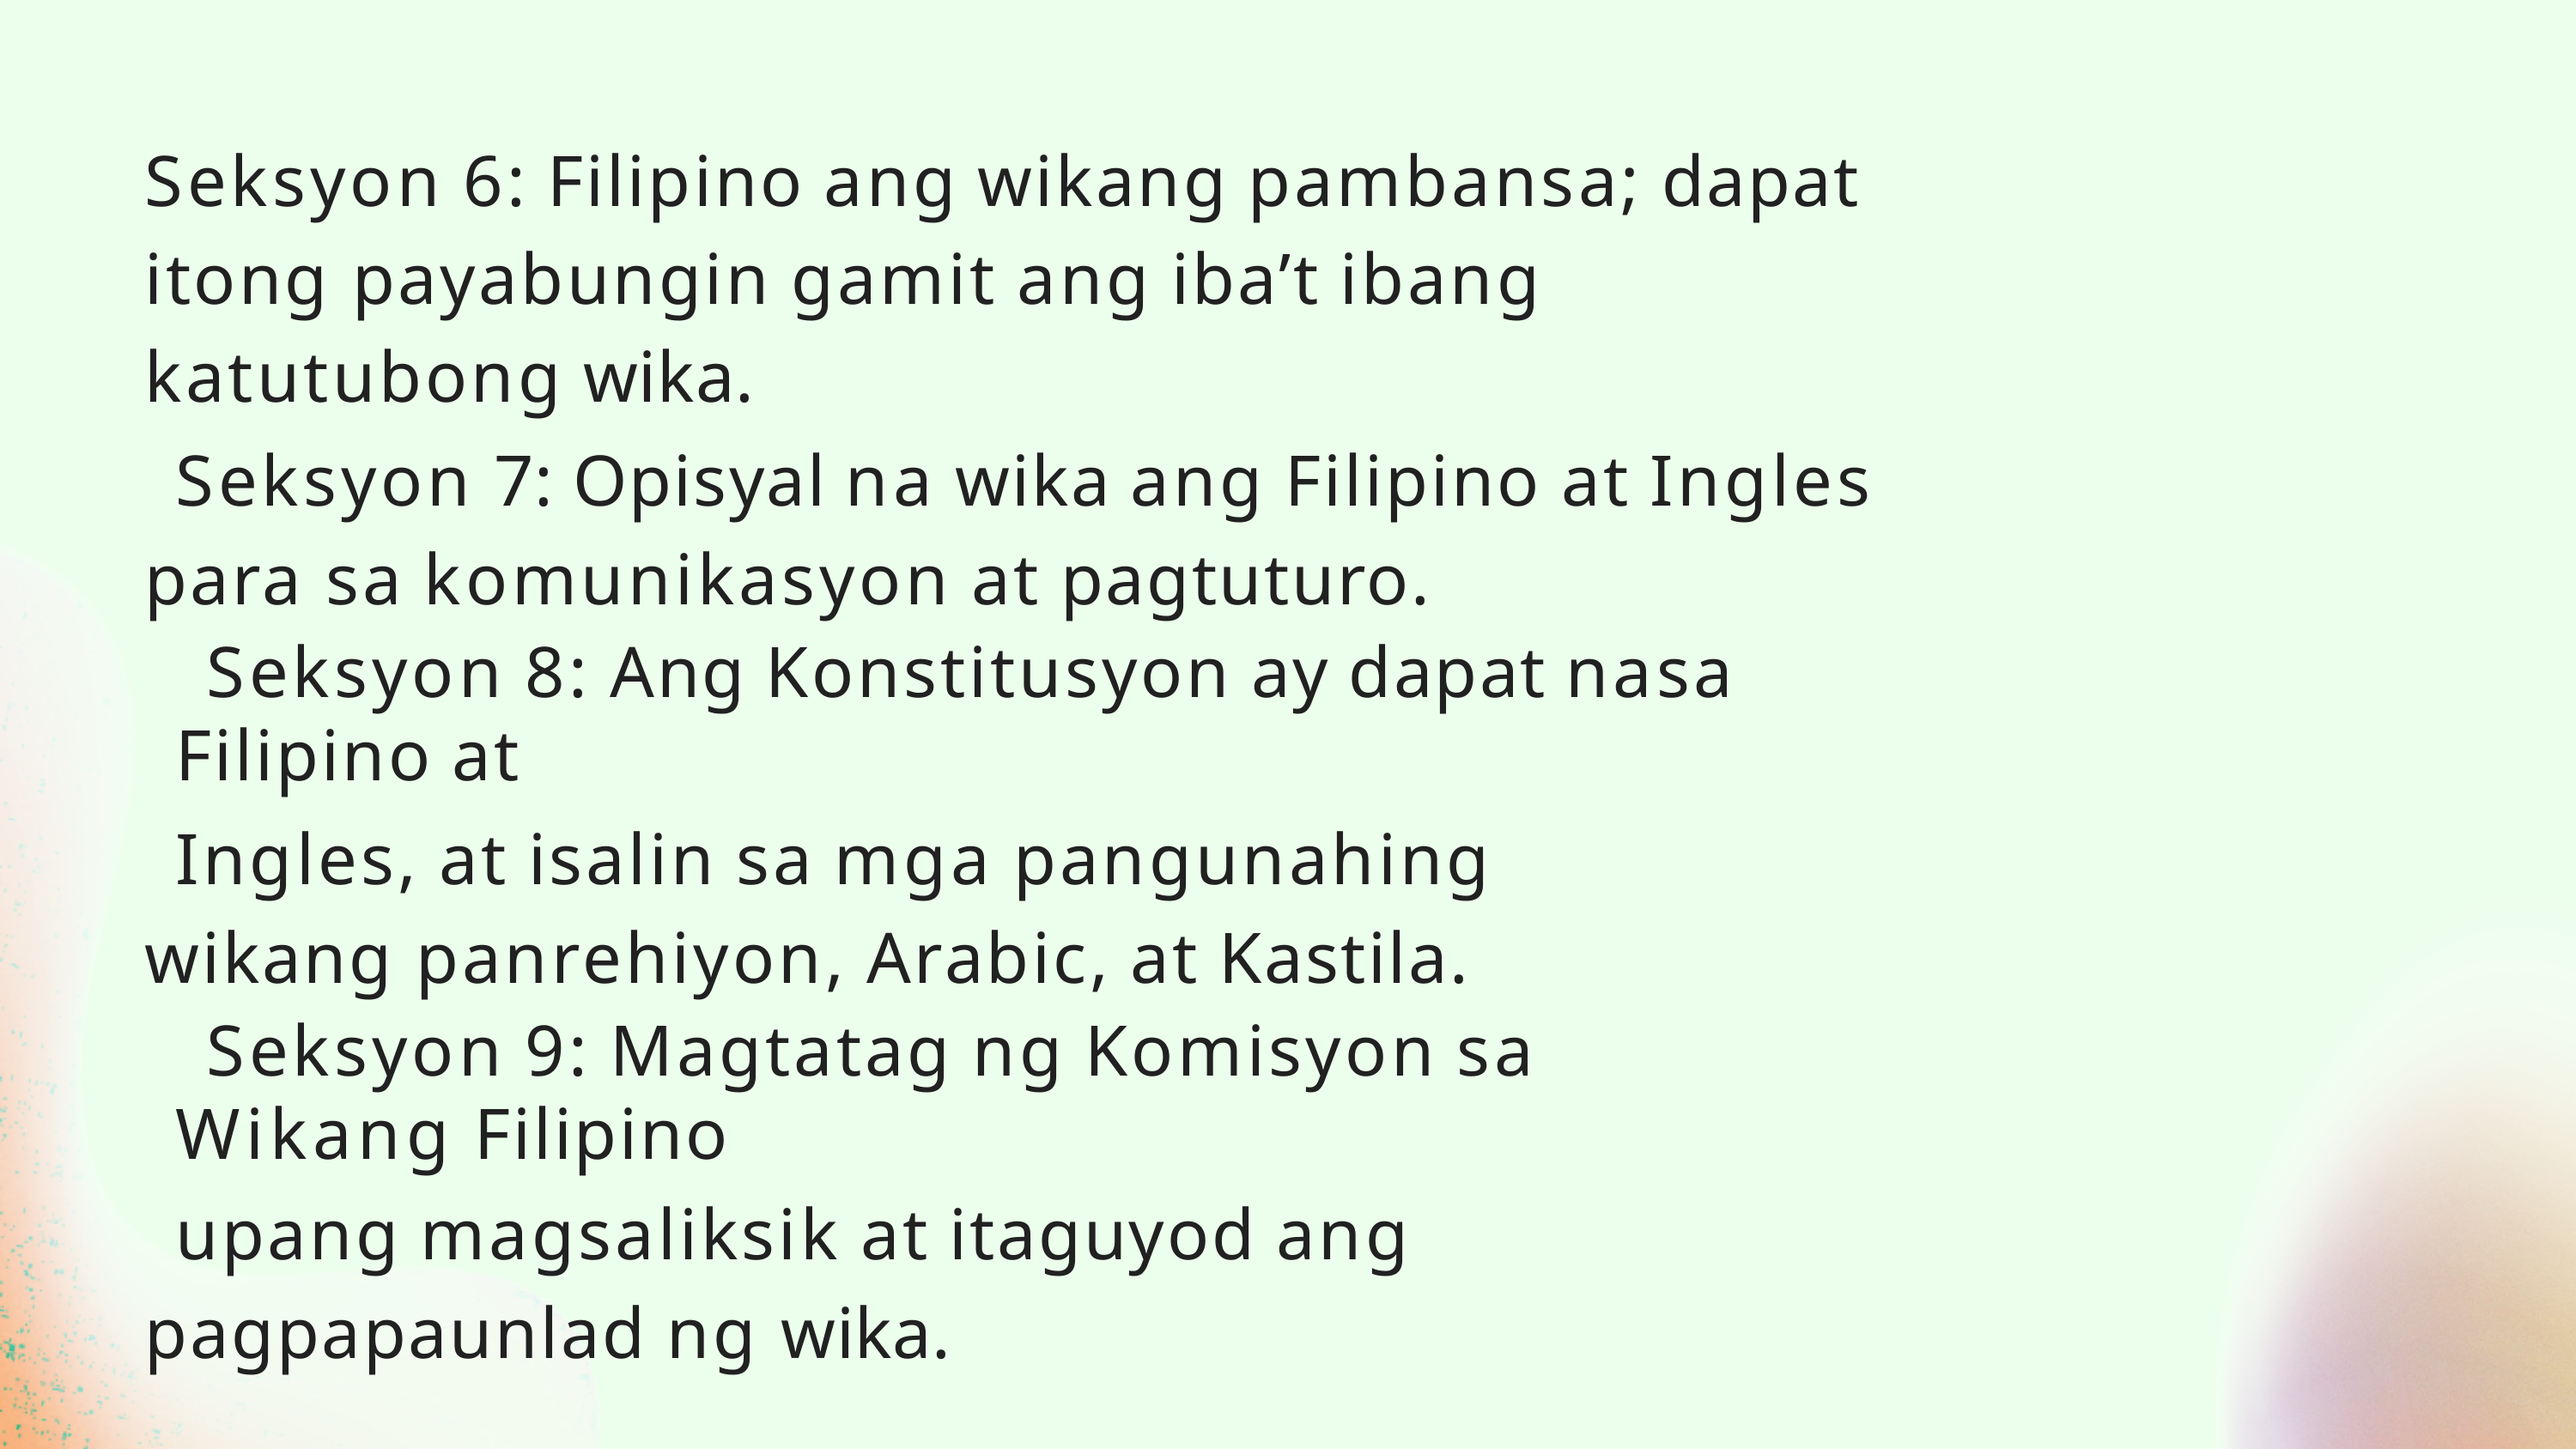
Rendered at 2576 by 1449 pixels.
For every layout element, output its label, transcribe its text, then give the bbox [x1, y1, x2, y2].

picture [0, 537, 1243, 1449]
picture [2077, 859, 2576, 1449]
text_box Seksyon 6: Filipino ang wikang pambansa; dapat itong payabungin gamit ang iba’t ibang katutubong wika. Seksyon 7: Opisyal na wika ang Filipino at Ingles para sa komunikasyon at pagtuturo. Seksyon 8: Ang Konstitusyon ay dapat nasa Filipino at Ingles, at isalin sa mga pangunahing wikang panrehiyon, Arabic, at Kastila. Seksyon 9: Magtatag ng Komisyon sa Wikang Filipino upang magsaliksik at itaguyod ang pagpapaunlad ng wika. [143, 120, 2015, 1373]
